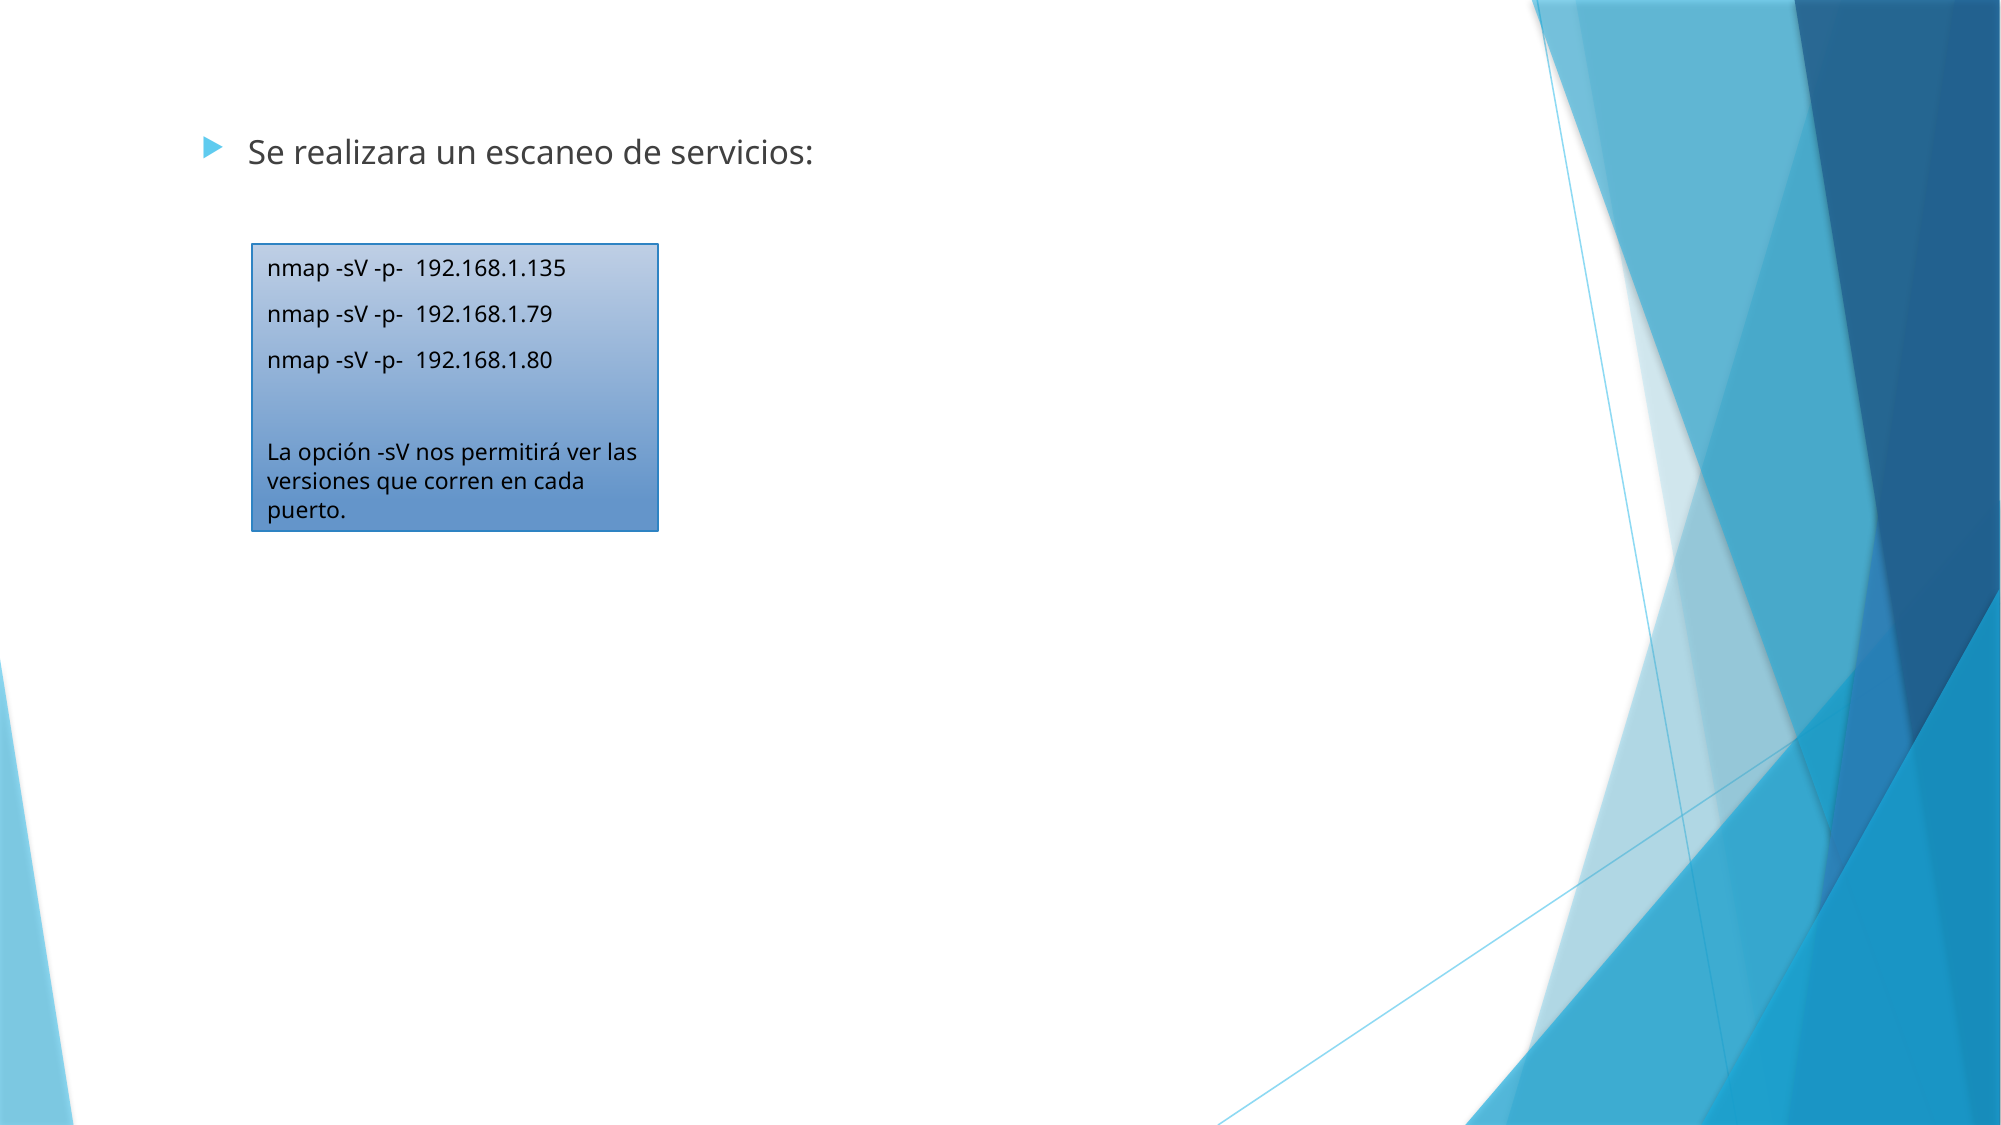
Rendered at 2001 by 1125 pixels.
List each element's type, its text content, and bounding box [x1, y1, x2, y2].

list Se realizara un escaneo de servicios: [111, 57, 1522, 991]
text_box nmap -sV -p- 192.168.1.135 nmap -sV -p- 192.168.1.79 nmap -sV -p- 192.168.1.80 La opción -sV nos permitirá ver las versiones que corren en cada puerto. [251, 243, 659, 532]
